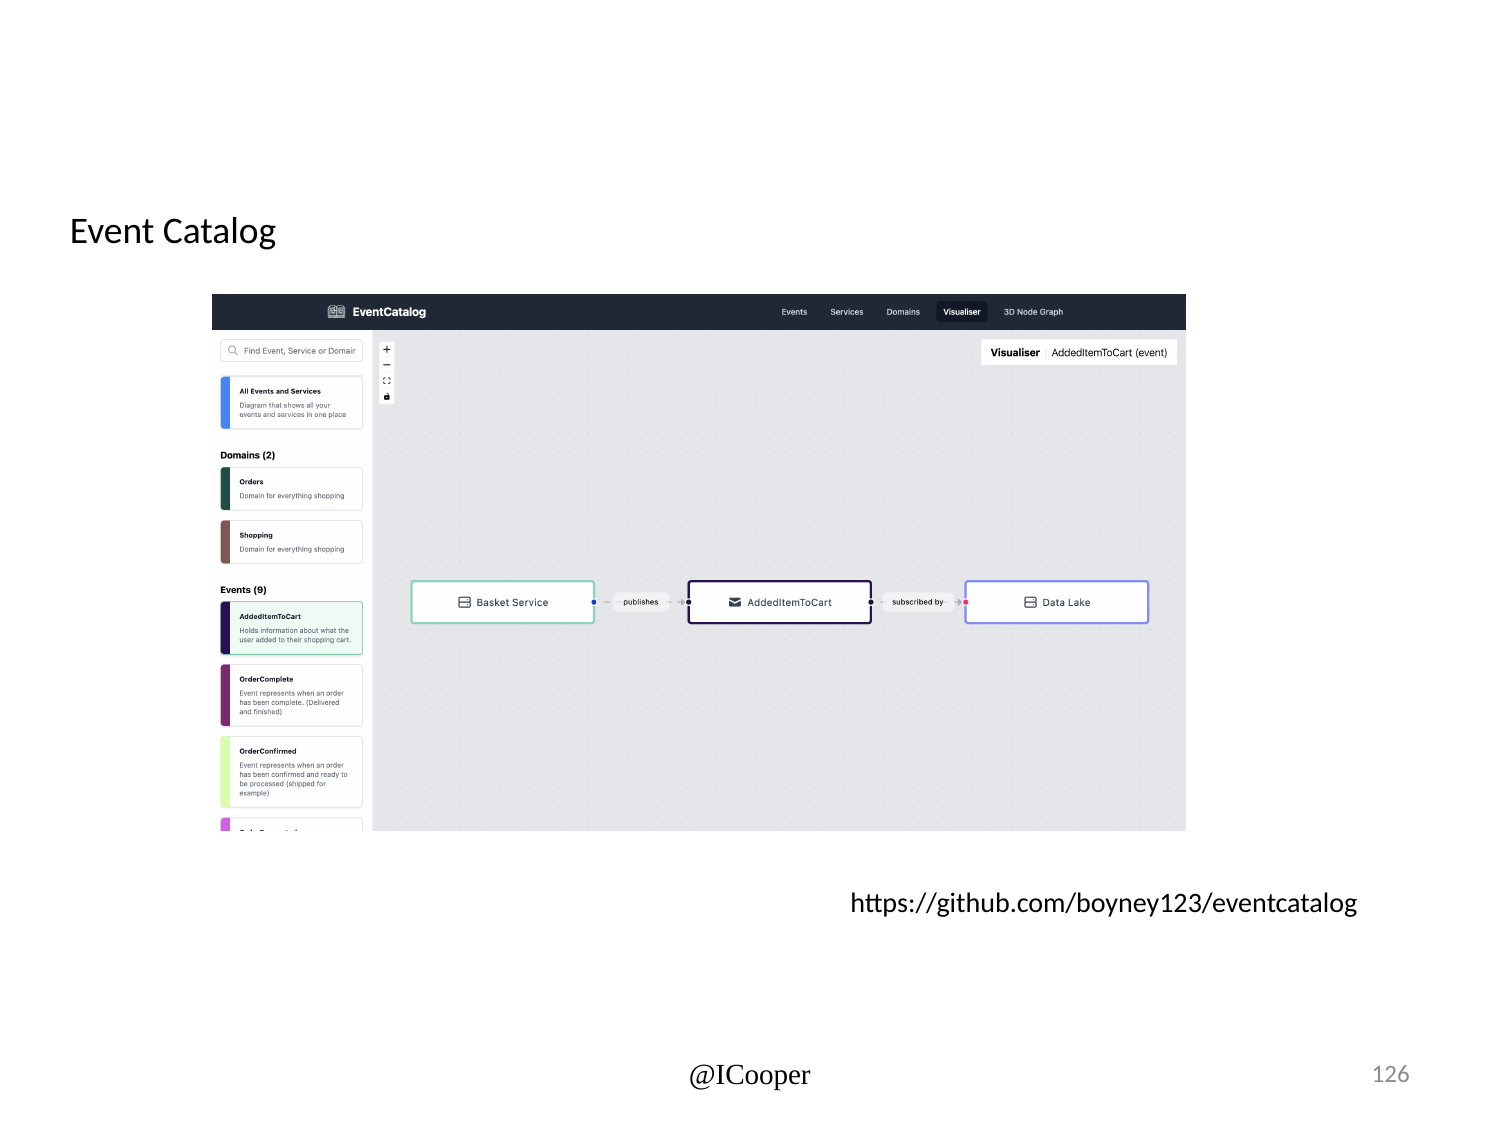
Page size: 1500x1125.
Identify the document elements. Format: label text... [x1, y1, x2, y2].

text_box Event Catalog [58, 195, 1032, 263]
footer @ICooper [512, 1042, 988, 1103]
picture [211, 294, 1186, 831]
text_box https://github.com/boyney123/eventcatalog [835, 877, 1373, 926]
slide_number 126 [1074, 1042, 1425, 1103]
